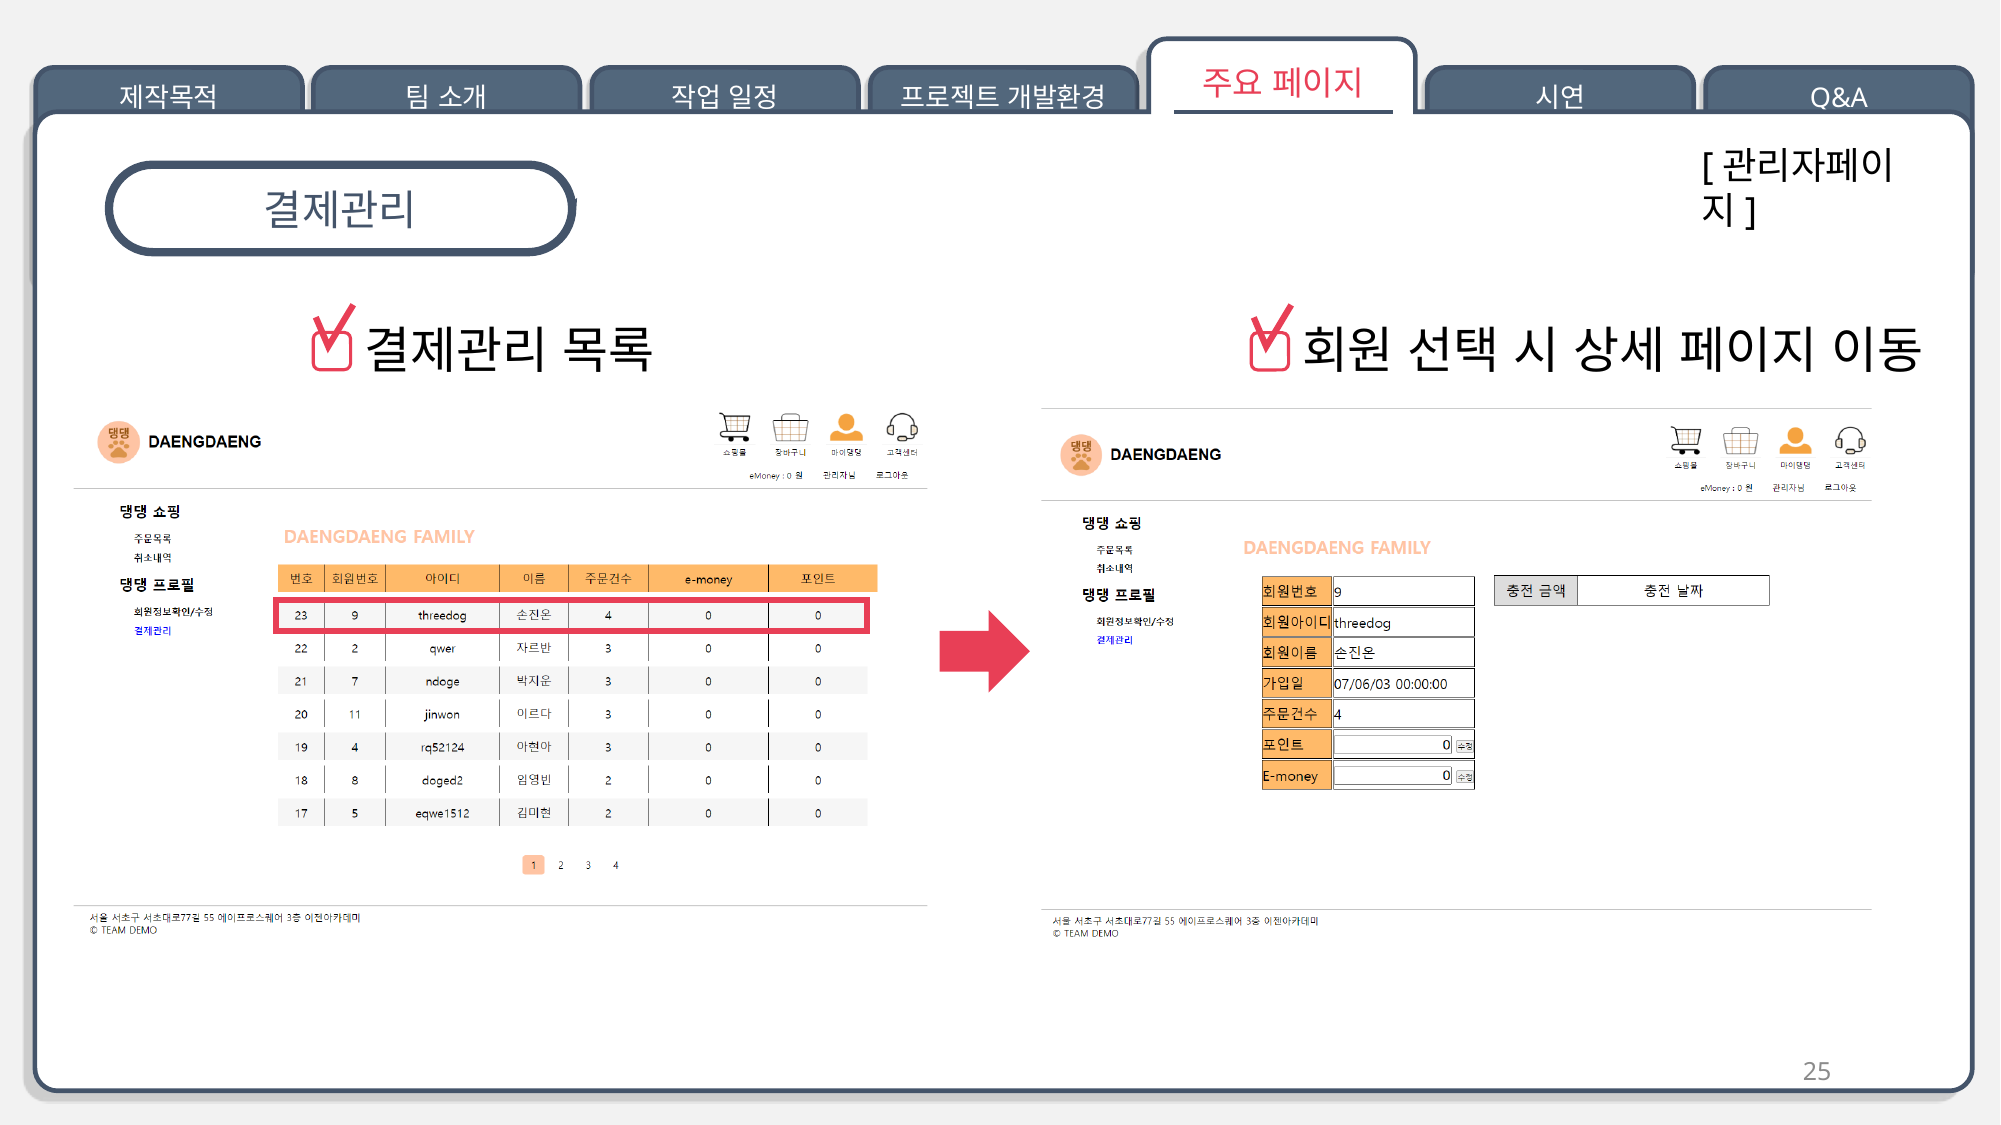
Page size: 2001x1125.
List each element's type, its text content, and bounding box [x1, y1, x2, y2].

text_box 결제관리 목록 [349, 310, 749, 386]
text_box [33, 37, 1974, 1092]
text_box [관리자페이지] [1686, 134, 1963, 240]
slide_number 25 [1396, 1042, 1847, 1103]
text_box 팀 소개 [312, 66, 582, 110]
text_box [313, 304, 354, 370]
text_box 제작목적 [34, 66, 304, 123]
text_box 작업 일정 [590, 66, 860, 110]
picture [73, 397, 928, 961]
text_box 시연 [1426, 66, 1695, 110]
text_box 회원 선택 시 상세 페이지 이동 [1287, 310, 1964, 387]
text_box [940, 612, 1029, 691]
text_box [1041, 408, 1872, 1012]
text_box 주요 페이지 [1165, 54, 1401, 110]
text_box Q&A [1704, 66, 1974, 130]
text_box 결제관리 [108, 164, 573, 253]
text_box 프로젝트 개발환경 [869, 66, 1137, 110]
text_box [1251, 304, 1292, 371]
